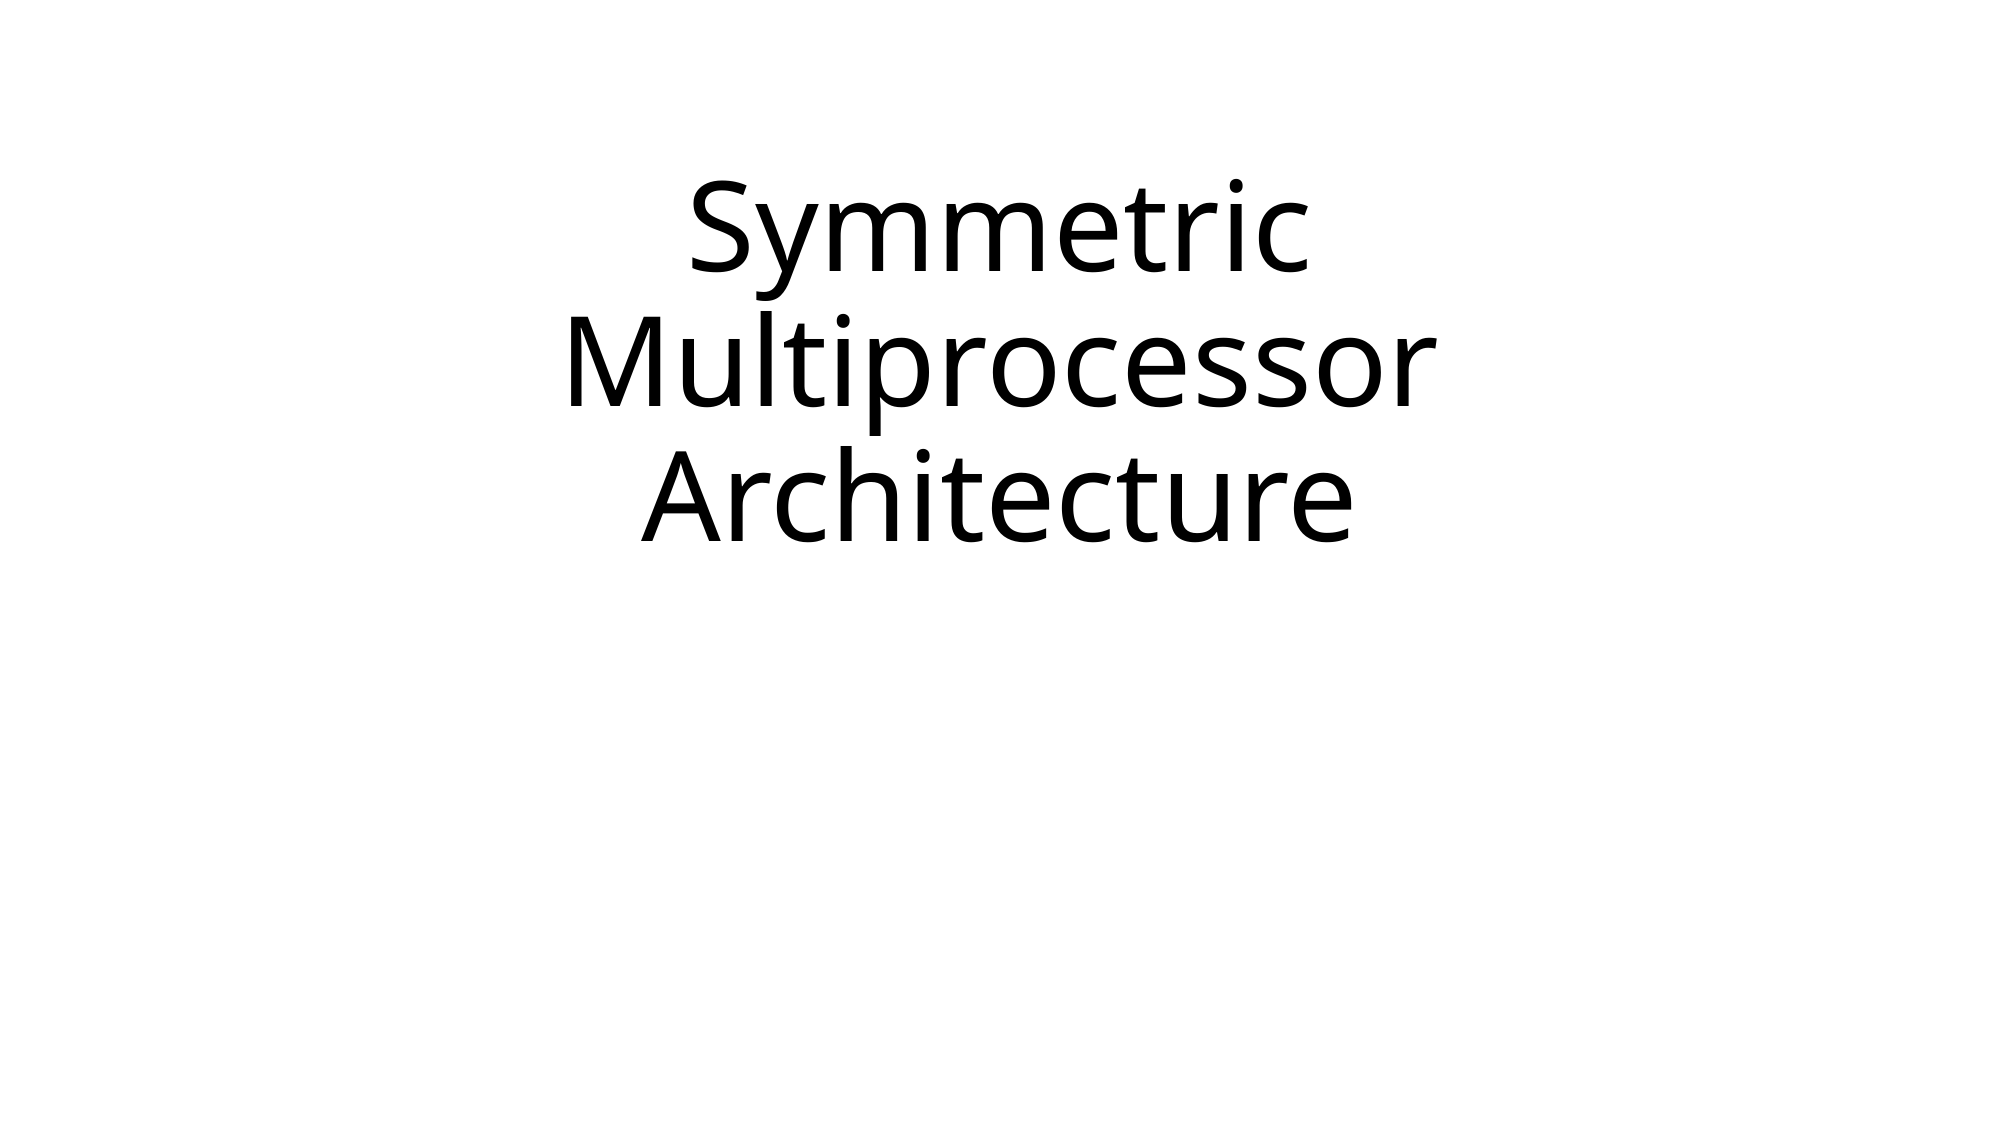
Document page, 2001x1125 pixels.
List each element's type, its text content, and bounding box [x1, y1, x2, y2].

title Symmetric Multiprocessor Architecture [249, 184, 1750, 576]
